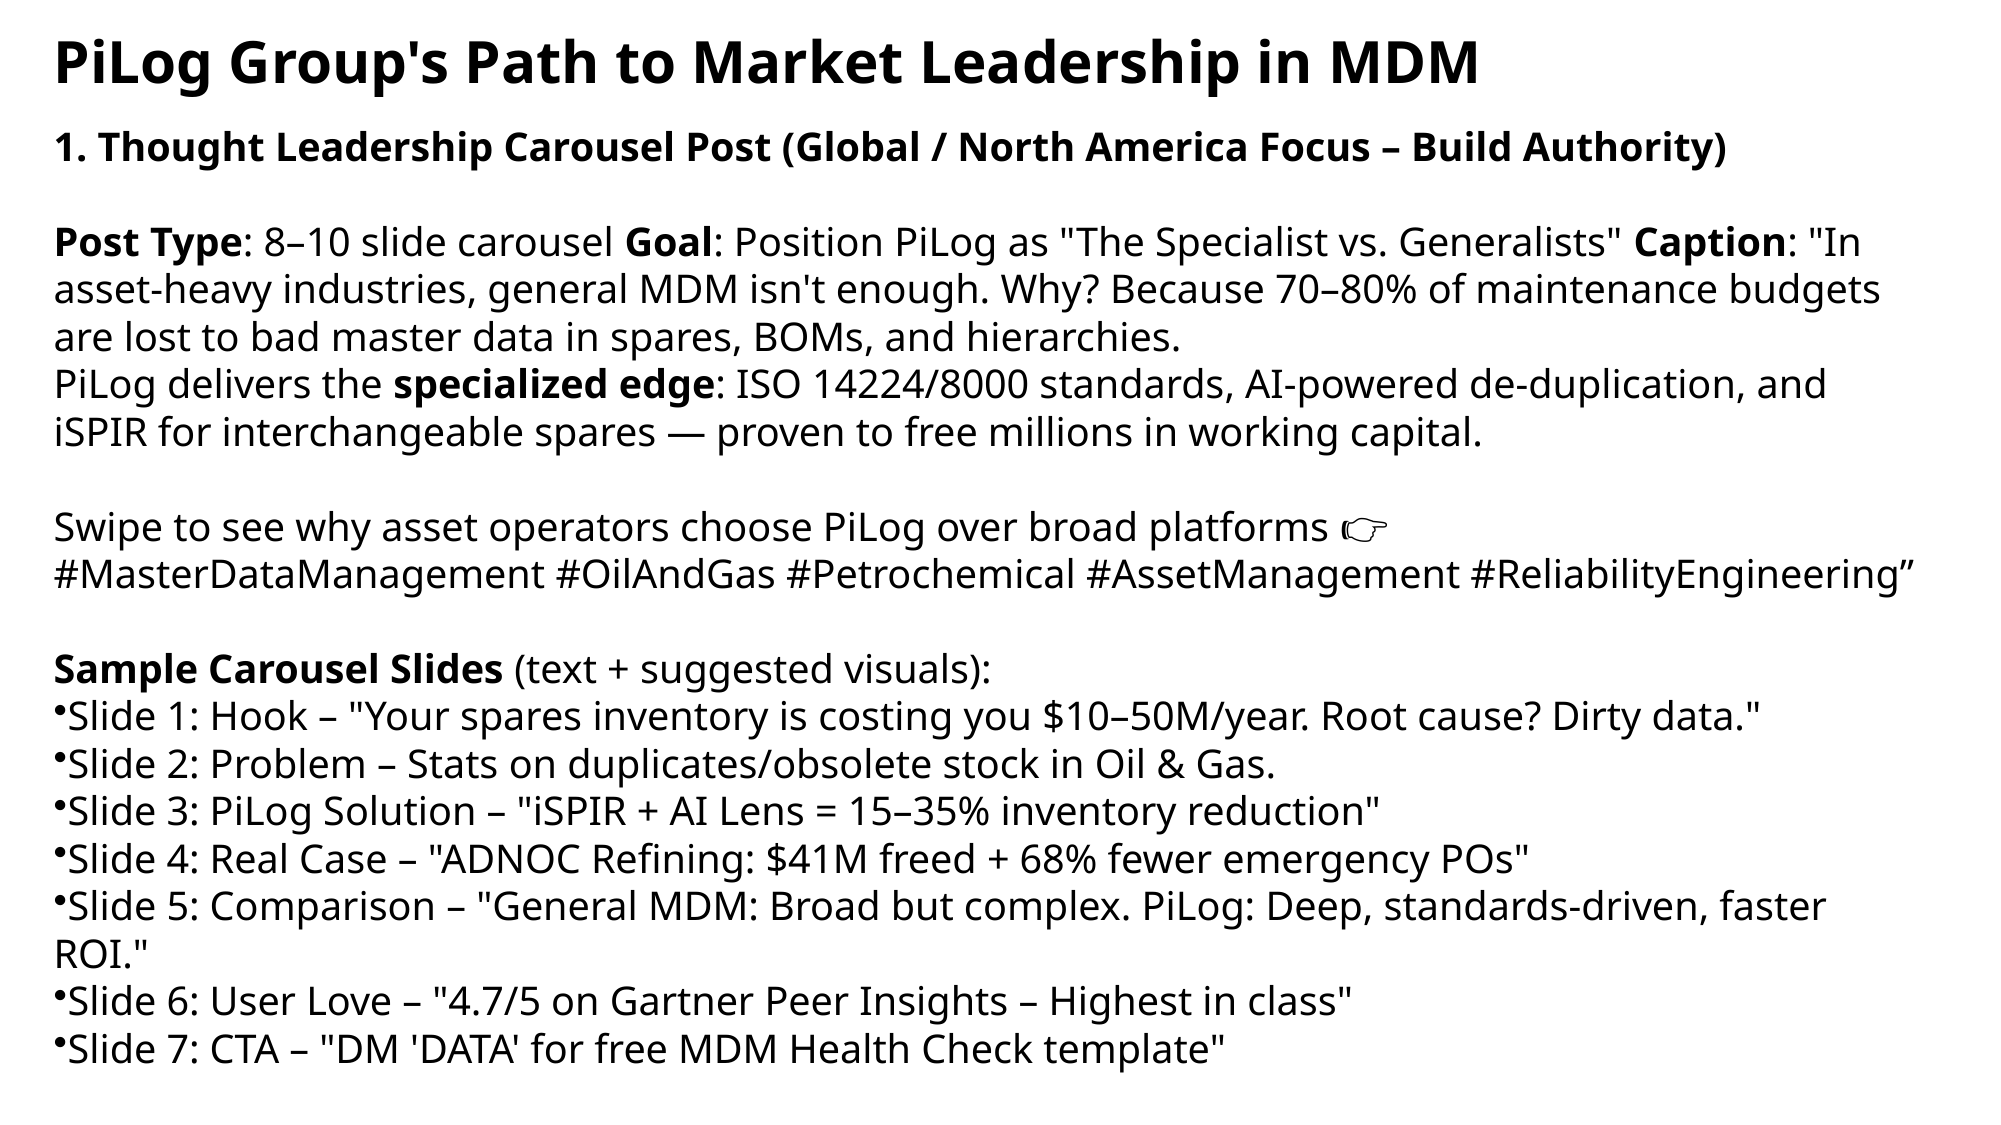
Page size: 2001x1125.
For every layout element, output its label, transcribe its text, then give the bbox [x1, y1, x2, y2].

text_box PiLog Group's Path to Market Leadership in MDM [38, 17, 1980, 103]
text_box 1. Thought Leadership Carousel Post (Global / North America Focus – Build Authority) Post Type: 8–10 slide carousel Goal: Position PiLog as "The Specialist vs. Generalists" Caption: "In asset-heavy industries, general MDM isn't enough. Why? Because 70–80% of maintenance budgets are lost to bad master data in spares, BOMs, and hierarchies. PiLog delivers the specialized edge: ISO 14224/8000 standards, AI-powered de-duplication, and iSPIR for interchangeable spares — proven to free millions in working capital. Swipe to see why asset operators choose PiLog over broad platforms 👉 #MasterDataManagement #OilAndGas #Petrochemical #AssetManagement #ReliabilityEngineering” Sample Carousel Slides (text + suggested visuals): Slide 1: Hook – "Your spares inventory is costing you $10–50M/year. Root cause? Dirty data." Slide 2: Problem – Stats on duplicates/obsolete stock in Oil & Gas. Slide 3: PiLog Solution – "iSPIR + AI Lens = 15–35% inventory reduction" Slide 4: Real Case – "ADNOC Refining: $41M freed + 68% fewer emergency POs" Slide 5: Comparison – "General MDM: Broad but complex. PiLog: Deep, standards-driven, faster ROI." Slide 6: User Love – "4.7/5 on Gartner Peer Insights – Highest in class" Slide 7: CTA – "DM 'DATA' for free MDM Health Check template" [38, 114, 1937, 1125]
